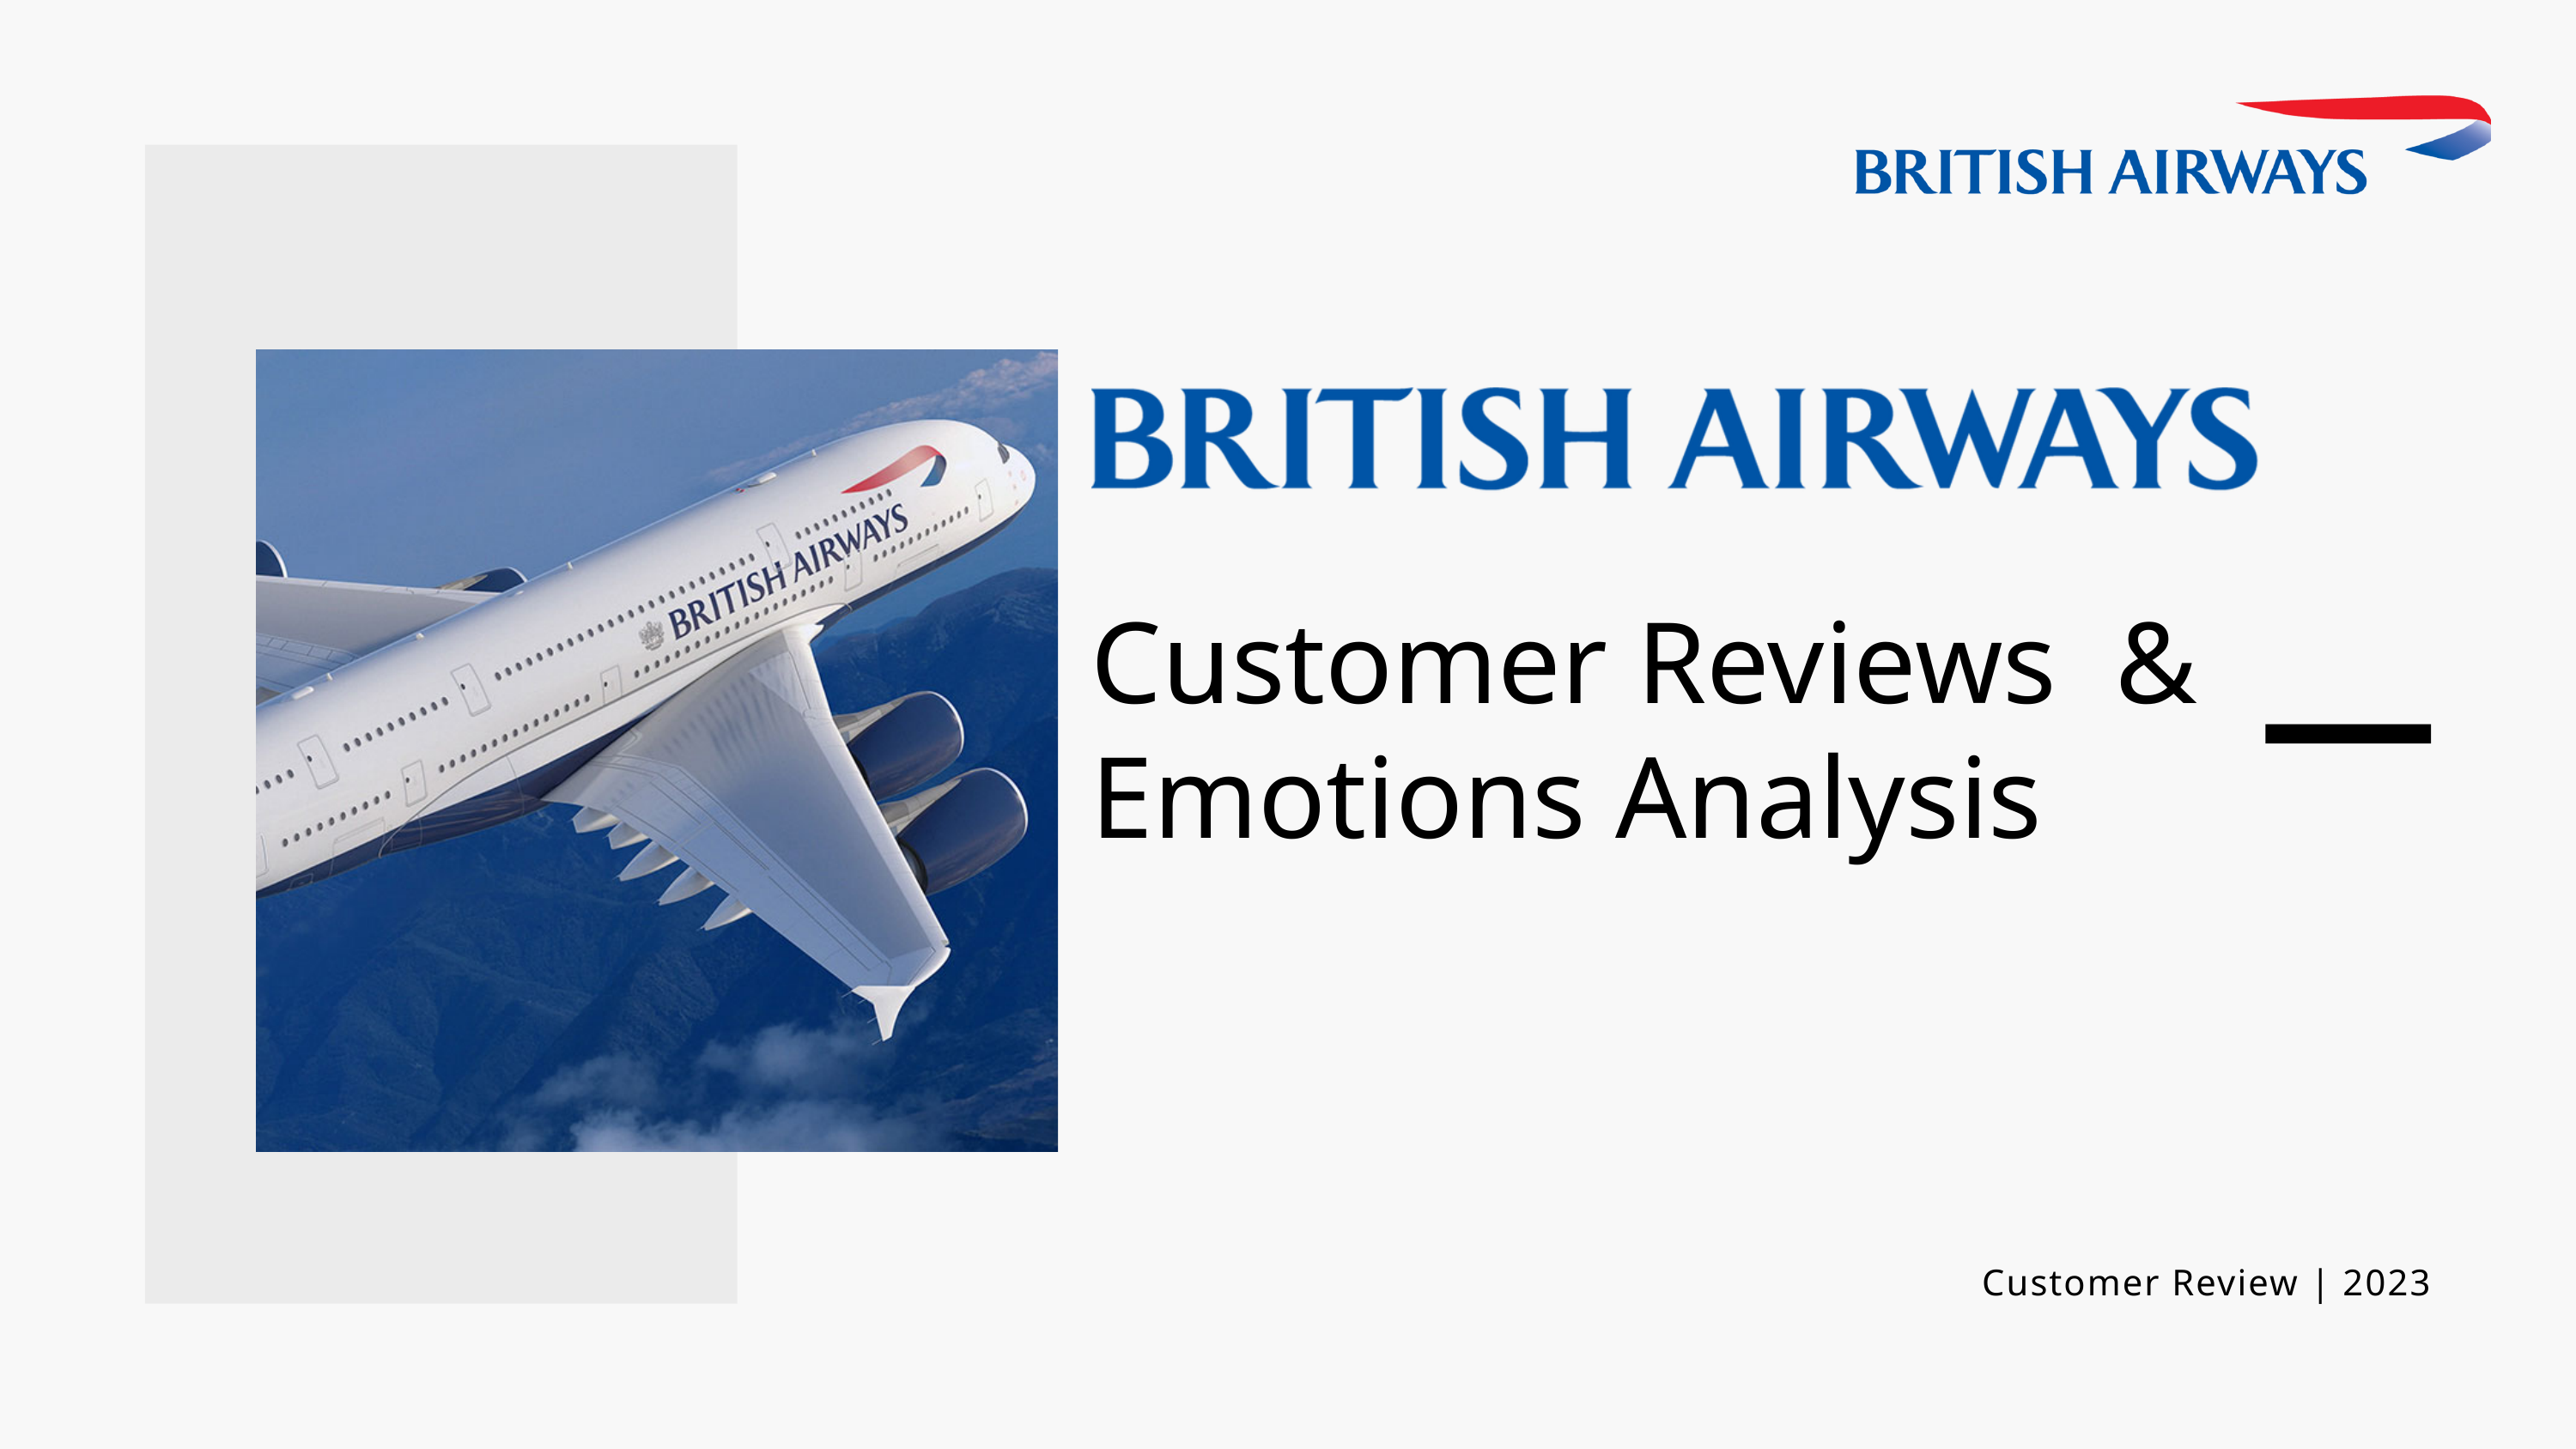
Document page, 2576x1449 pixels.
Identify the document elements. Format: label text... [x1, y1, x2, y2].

text_box [2265, 724, 2432, 744]
picture [1855, 54, 2492, 206]
picture [1091, 349, 2299, 517]
text_box Customer Reviews & Emotions Analysis [1091, 591, 2203, 996]
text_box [255, 349, 1059, 1152]
text_box [144, 144, 738, 1304]
text_box Customer Review | 2023 [1789, 1260, 2432, 1304]
